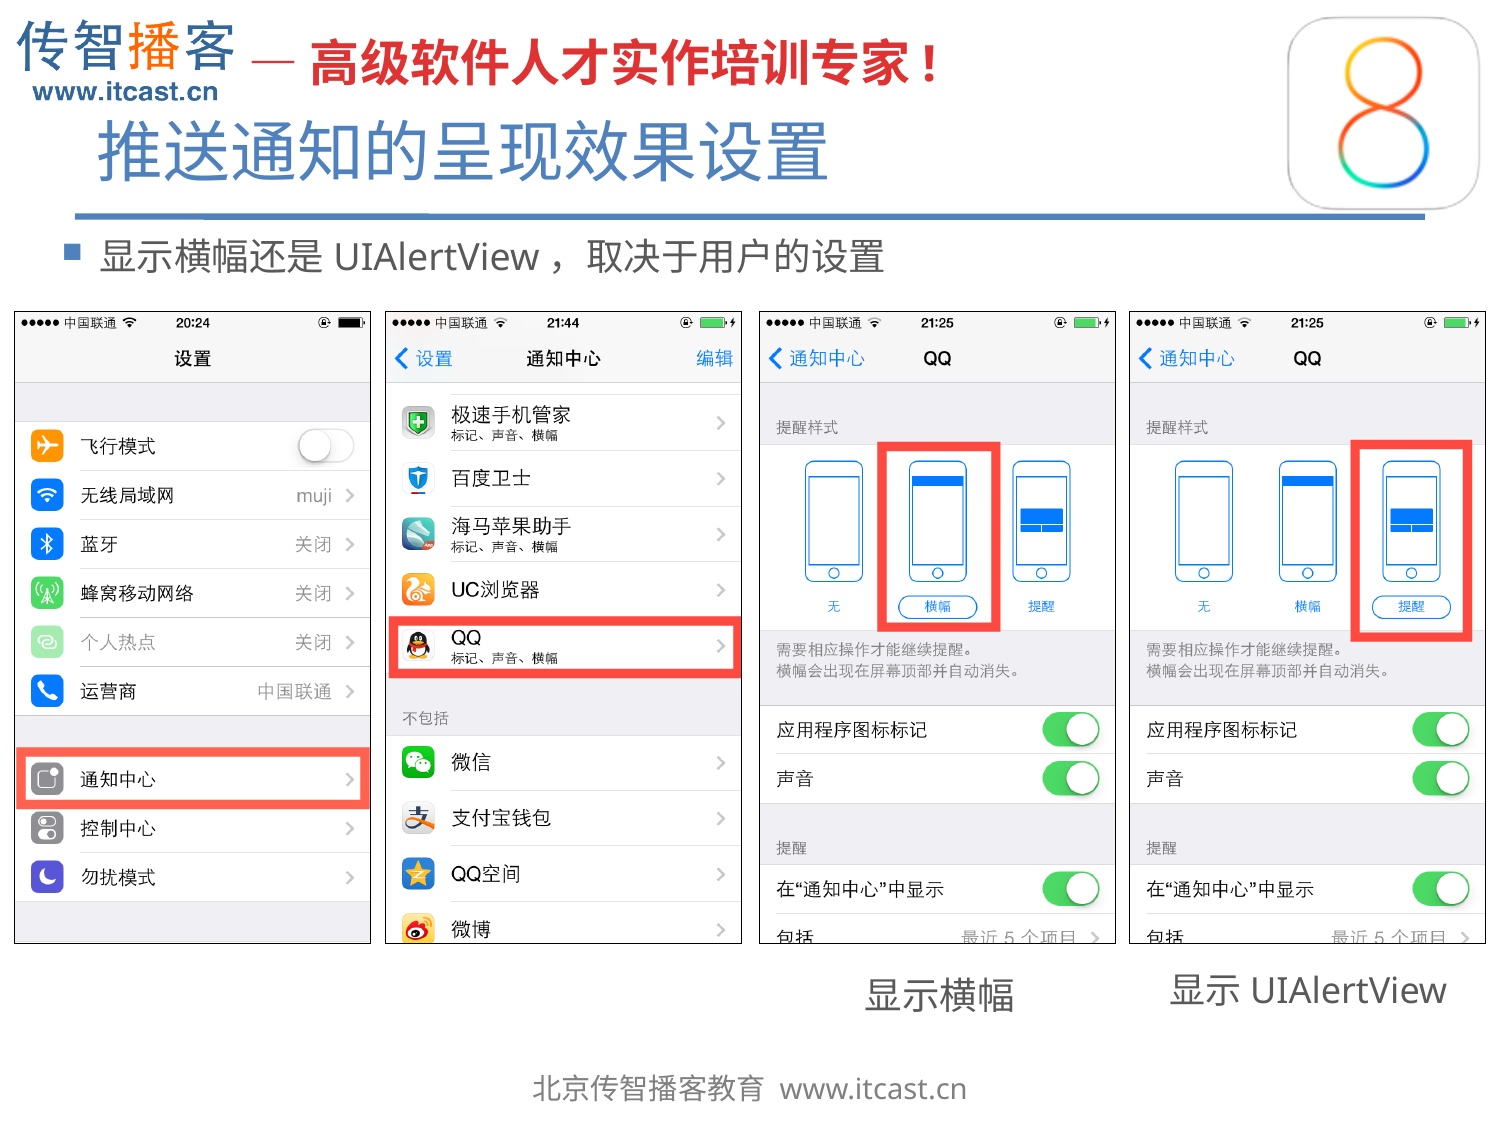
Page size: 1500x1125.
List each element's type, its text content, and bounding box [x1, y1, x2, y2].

picture [758, 310, 1116, 944]
text_box 显示横幅 [828, 964, 1052, 1035]
text_box 显示UIAlertView [1152, 959, 1465, 1030]
picture [16, 19, 234, 101]
title 推送通知的呈现效果设置 [81, 102, 1416, 225]
picture [1270, 0, 1497, 227]
list 显示横幅还是UIAlertView，取决于用户的设置 [46, 225, 1450, 295]
picture [384, 310, 742, 944]
picture [1129, 310, 1487, 944]
picture [13, 310, 371, 944]
